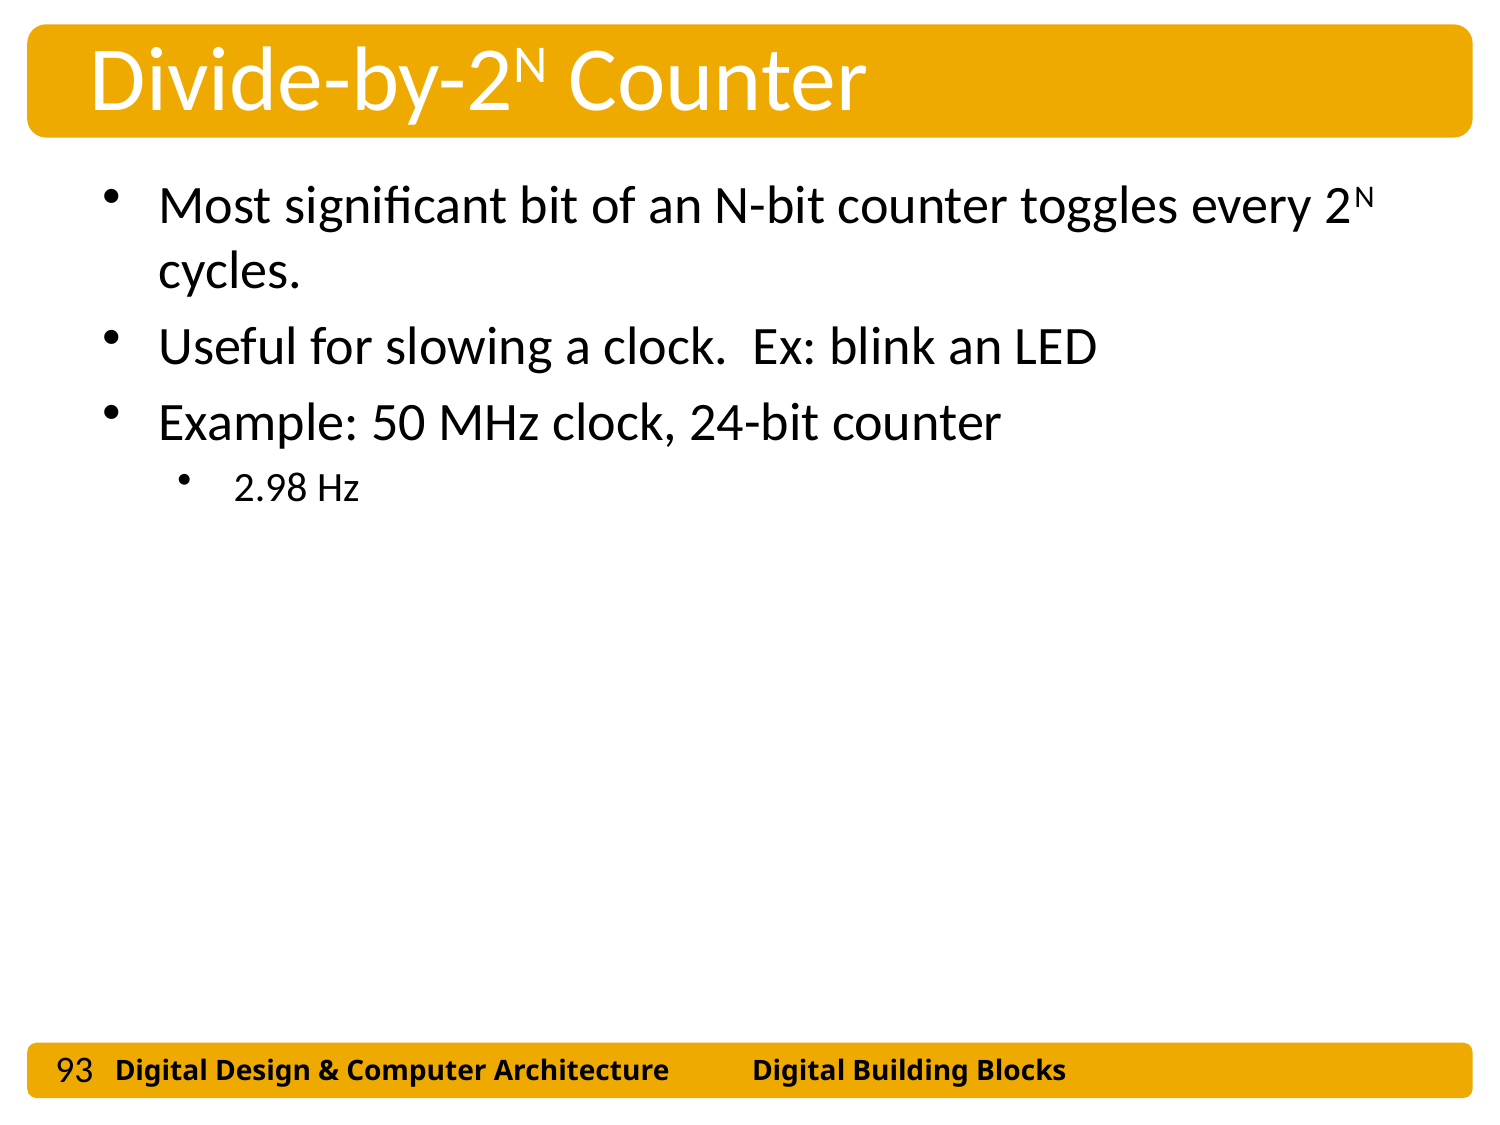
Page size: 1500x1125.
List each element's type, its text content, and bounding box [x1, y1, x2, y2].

slide_number 93 [40, 1037, 164, 1096]
text_box Divide-by-2N Counter [75, 11, 1463, 136]
text_box Most significant bit of an N-bit counter toggles every 2N cycles. Useful for slowing a clock. Ex: blink an LED Example: 50 MHz clock, 24-bit counter 2.98 Hz [87, 162, 1413, 1013]
